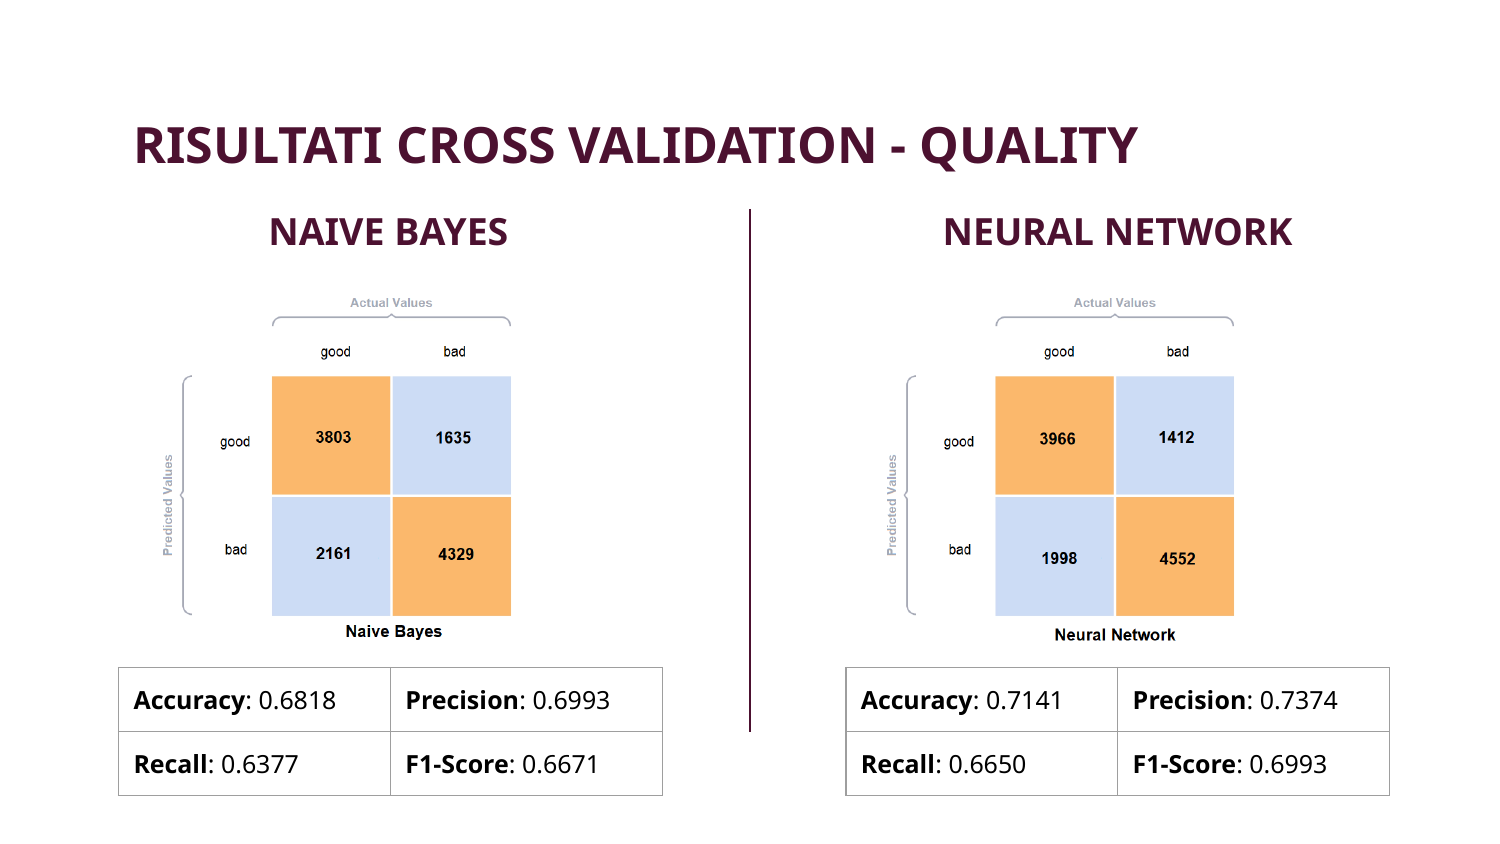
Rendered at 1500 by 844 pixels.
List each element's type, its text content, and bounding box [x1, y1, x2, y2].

picture [150, 285, 533, 641]
table_header Accuracy: 0.7141 [847, 668, 1117, 731]
table_header Precision: 0.6993 [391, 668, 662, 731]
table_header Precision: 0.7374 [1118, 668, 1389, 731]
table_cell Recall: 0.6650 [847, 732, 1117, 795]
picture [873, 285, 1257, 641]
title NEURAL NETWORK [837, 175, 1398, 286]
title RISULTATI CROSS VALIDATION - QUALITY [118, 88, 1384, 199]
table_cell F1-Score: 0.6671 [391, 732, 662, 795]
title NAIVE BAYES [114, 175, 663, 286]
table_cell F1-Score: 0.6993 [1118, 732, 1389, 795]
table_cell Recall: 0.6377 [119, 732, 390, 795]
table_header Accuracy: 0.6818 [119, 668, 390, 731]
